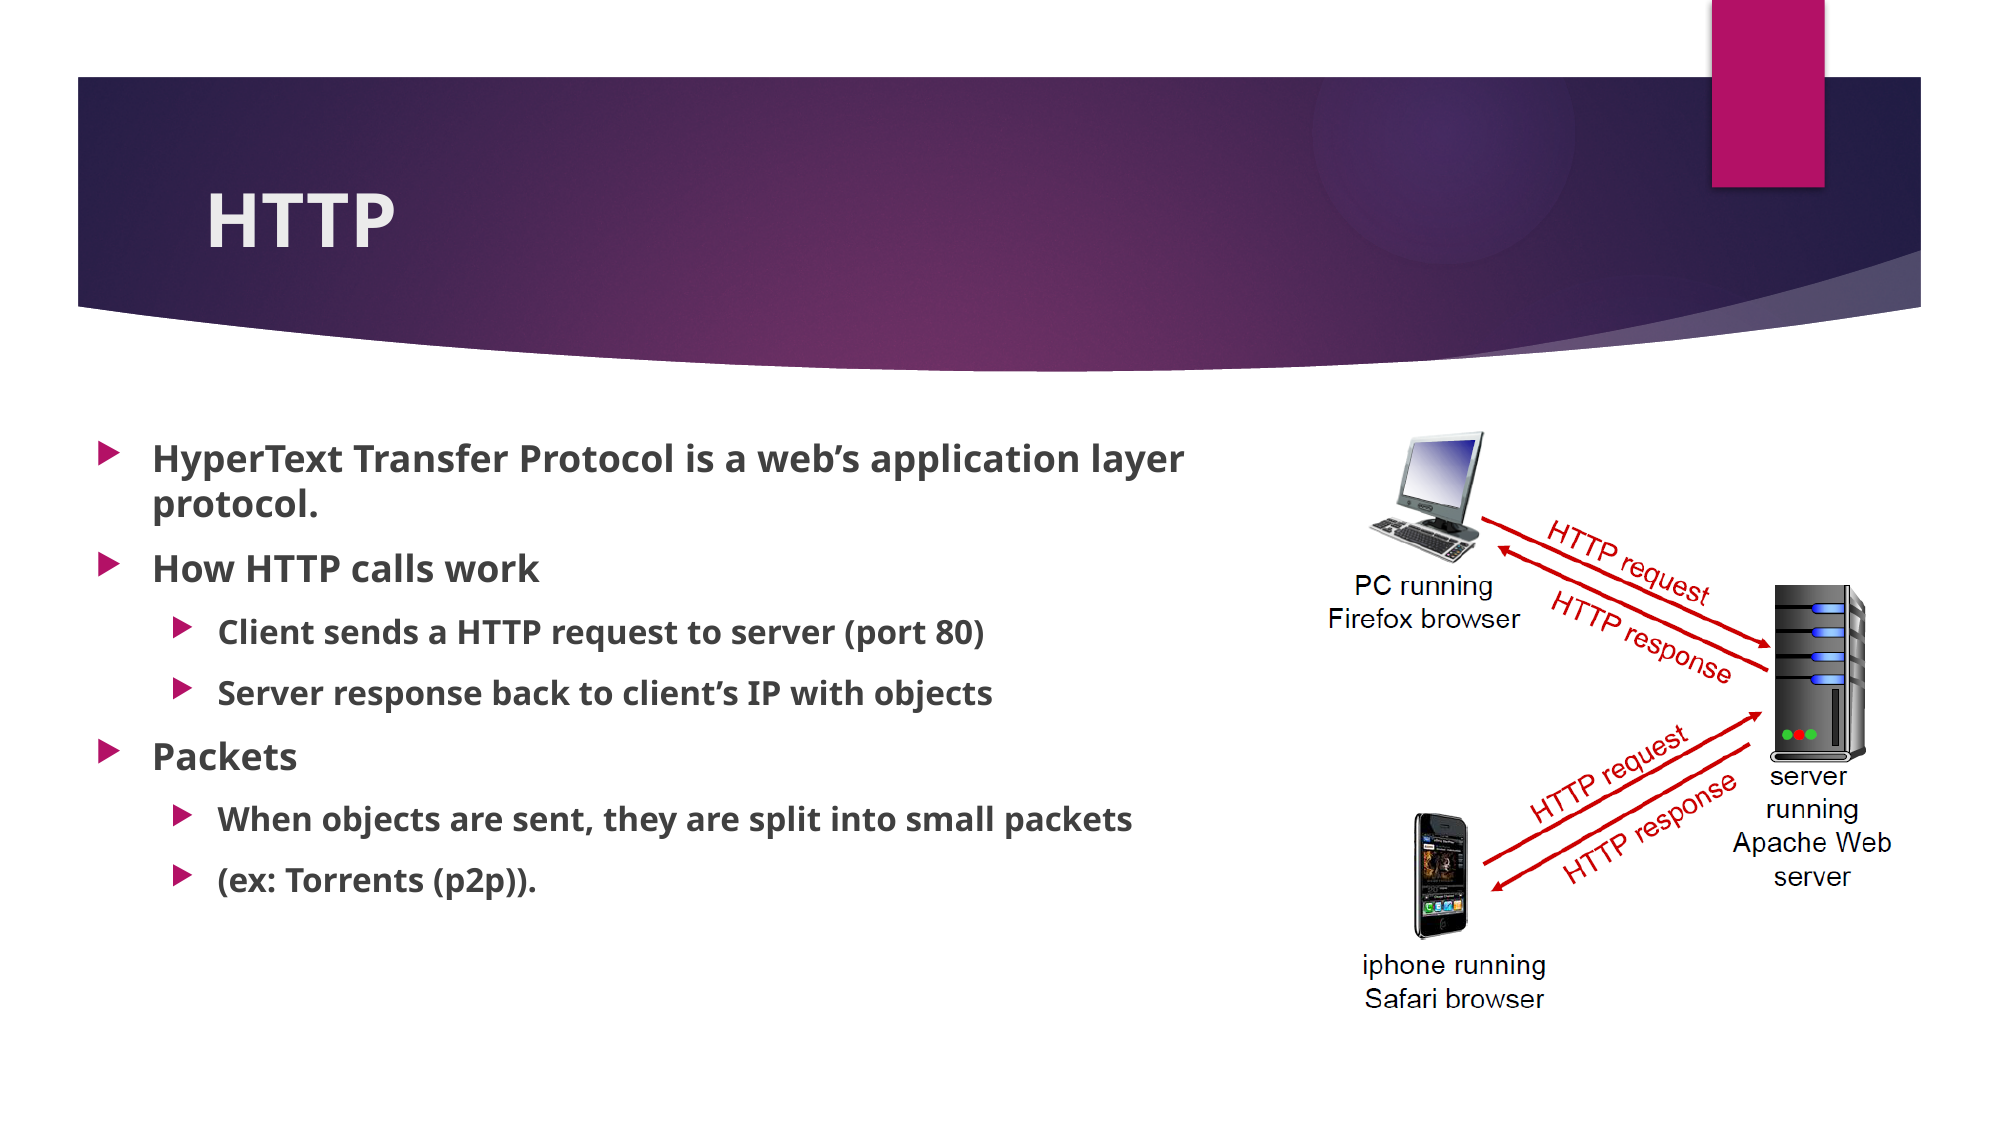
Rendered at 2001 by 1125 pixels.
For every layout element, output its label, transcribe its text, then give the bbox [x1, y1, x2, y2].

title HTTP [189, 159, 1627, 276]
list HyperText Transfer Protocol is a web’s application layer protocol. How HTTP calls work Client sends a HTTP request to server (port 80) Server response back to client’s IP with objects Packets When objects are sent, they are split into small packets (ex: Torrents (p2p)). [80, 427, 1262, 988]
picture [1300, 426, 1924, 1026]
